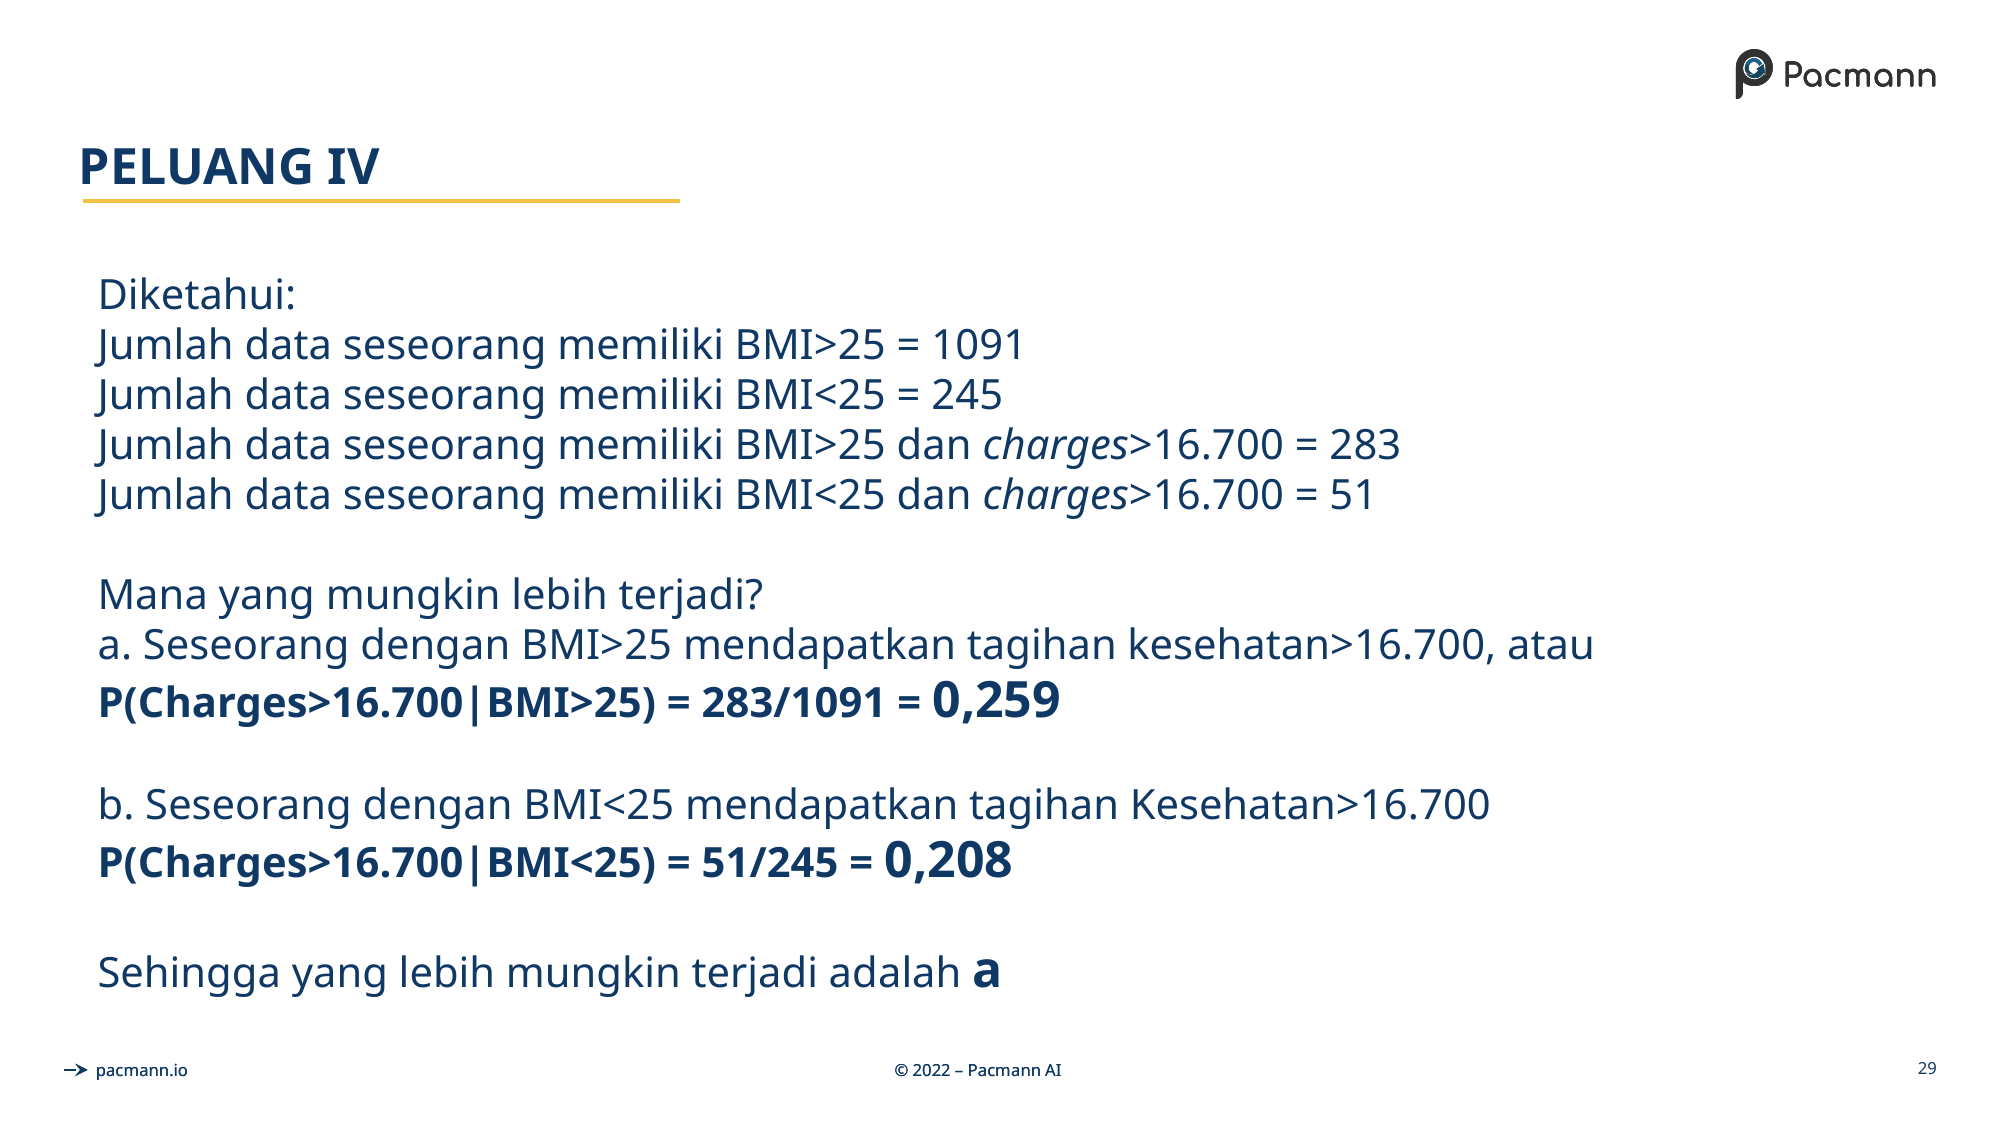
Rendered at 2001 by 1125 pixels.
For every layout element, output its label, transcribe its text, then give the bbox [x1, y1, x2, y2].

text_box Diketahui: Jumlah data seseorang memiliki BMI>25 = 1091 Jumlah data seseorang memiliki BMI<25 = 245 Jumlah data seseorang memiliki BMI>25 dan charges>16.700 = 283 Jumlah data seseorang memiliki BMI<25 dan charges>16.700 = 51 Mana yang mungkin lebih terjadi? a. Seseorang dengan BMI>25 mendapatkan tagihan kesehatan>16.700, atau P(Charges>16.700|BMI>25) = 283/1091 = 0,259 b. Seseorang dengan BMI<25 mendapatkan tagihan Kesehatan>16.700 P(Charges>16.700|BMI<25) = 51/245 = 0,208 Sehingga yang lebih mungkin terjadi adalah a [65, 259, 1934, 1006]
title PELUANG IV [63, 59, 1935, 278]
picture [1707, 36, 1966, 112]
